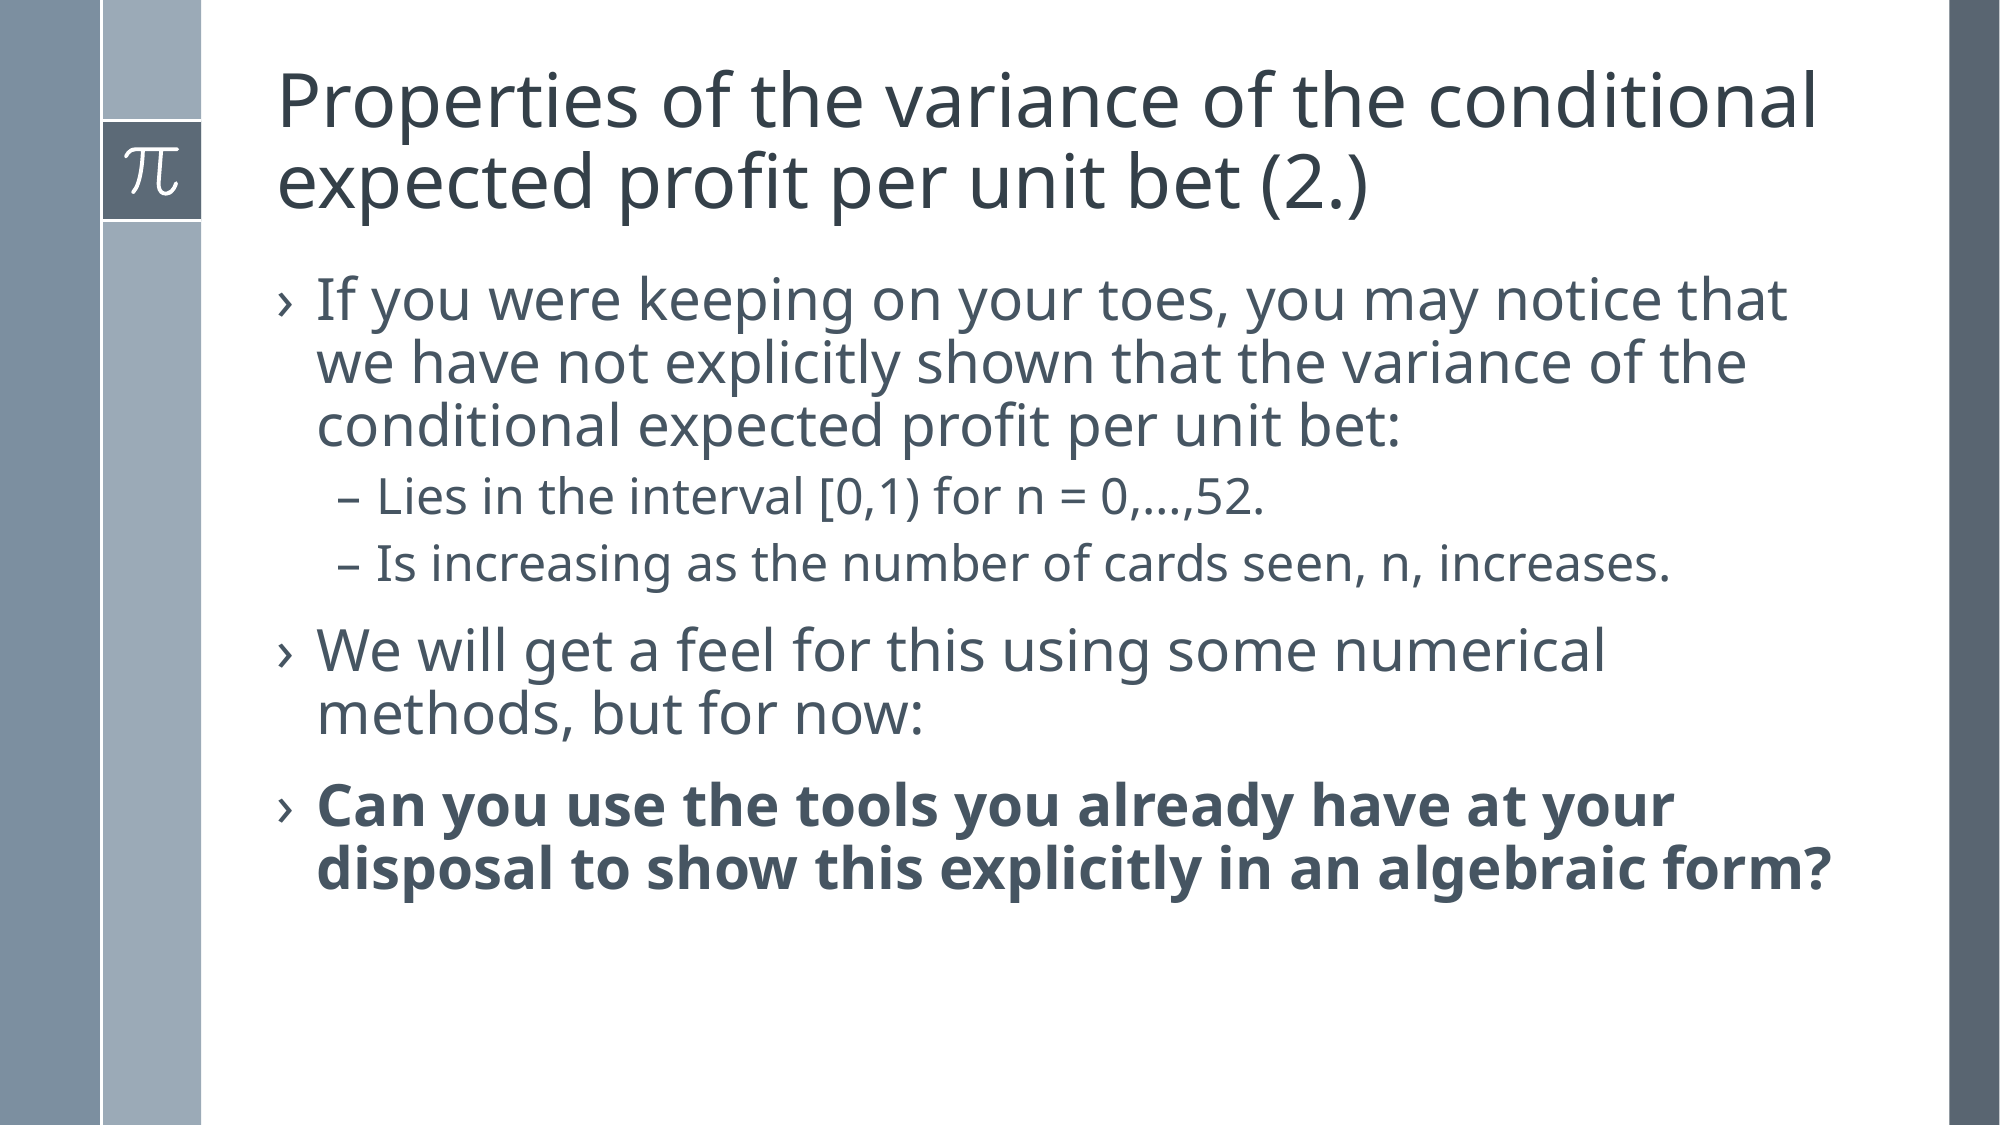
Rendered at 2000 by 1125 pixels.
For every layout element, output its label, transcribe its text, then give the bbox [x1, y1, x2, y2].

title Properties of the variance of the conditional expected profit per unit bet (2.) [261, 29, 1867, 233]
list If you were keeping on your toes, you may notice that we have not explicitly shown that the variance of the conditional expected profit per unit bet: Lies in the interval [0,1) for n = 0,…,52. Is increasing as the number of cards seen, n, increases. We will get a feel for this using some numerical methods, but for now: Can you use the tools you already have at your disposal to show this explicitly in an algebraic form? [261, 262, 1867, 1013]
